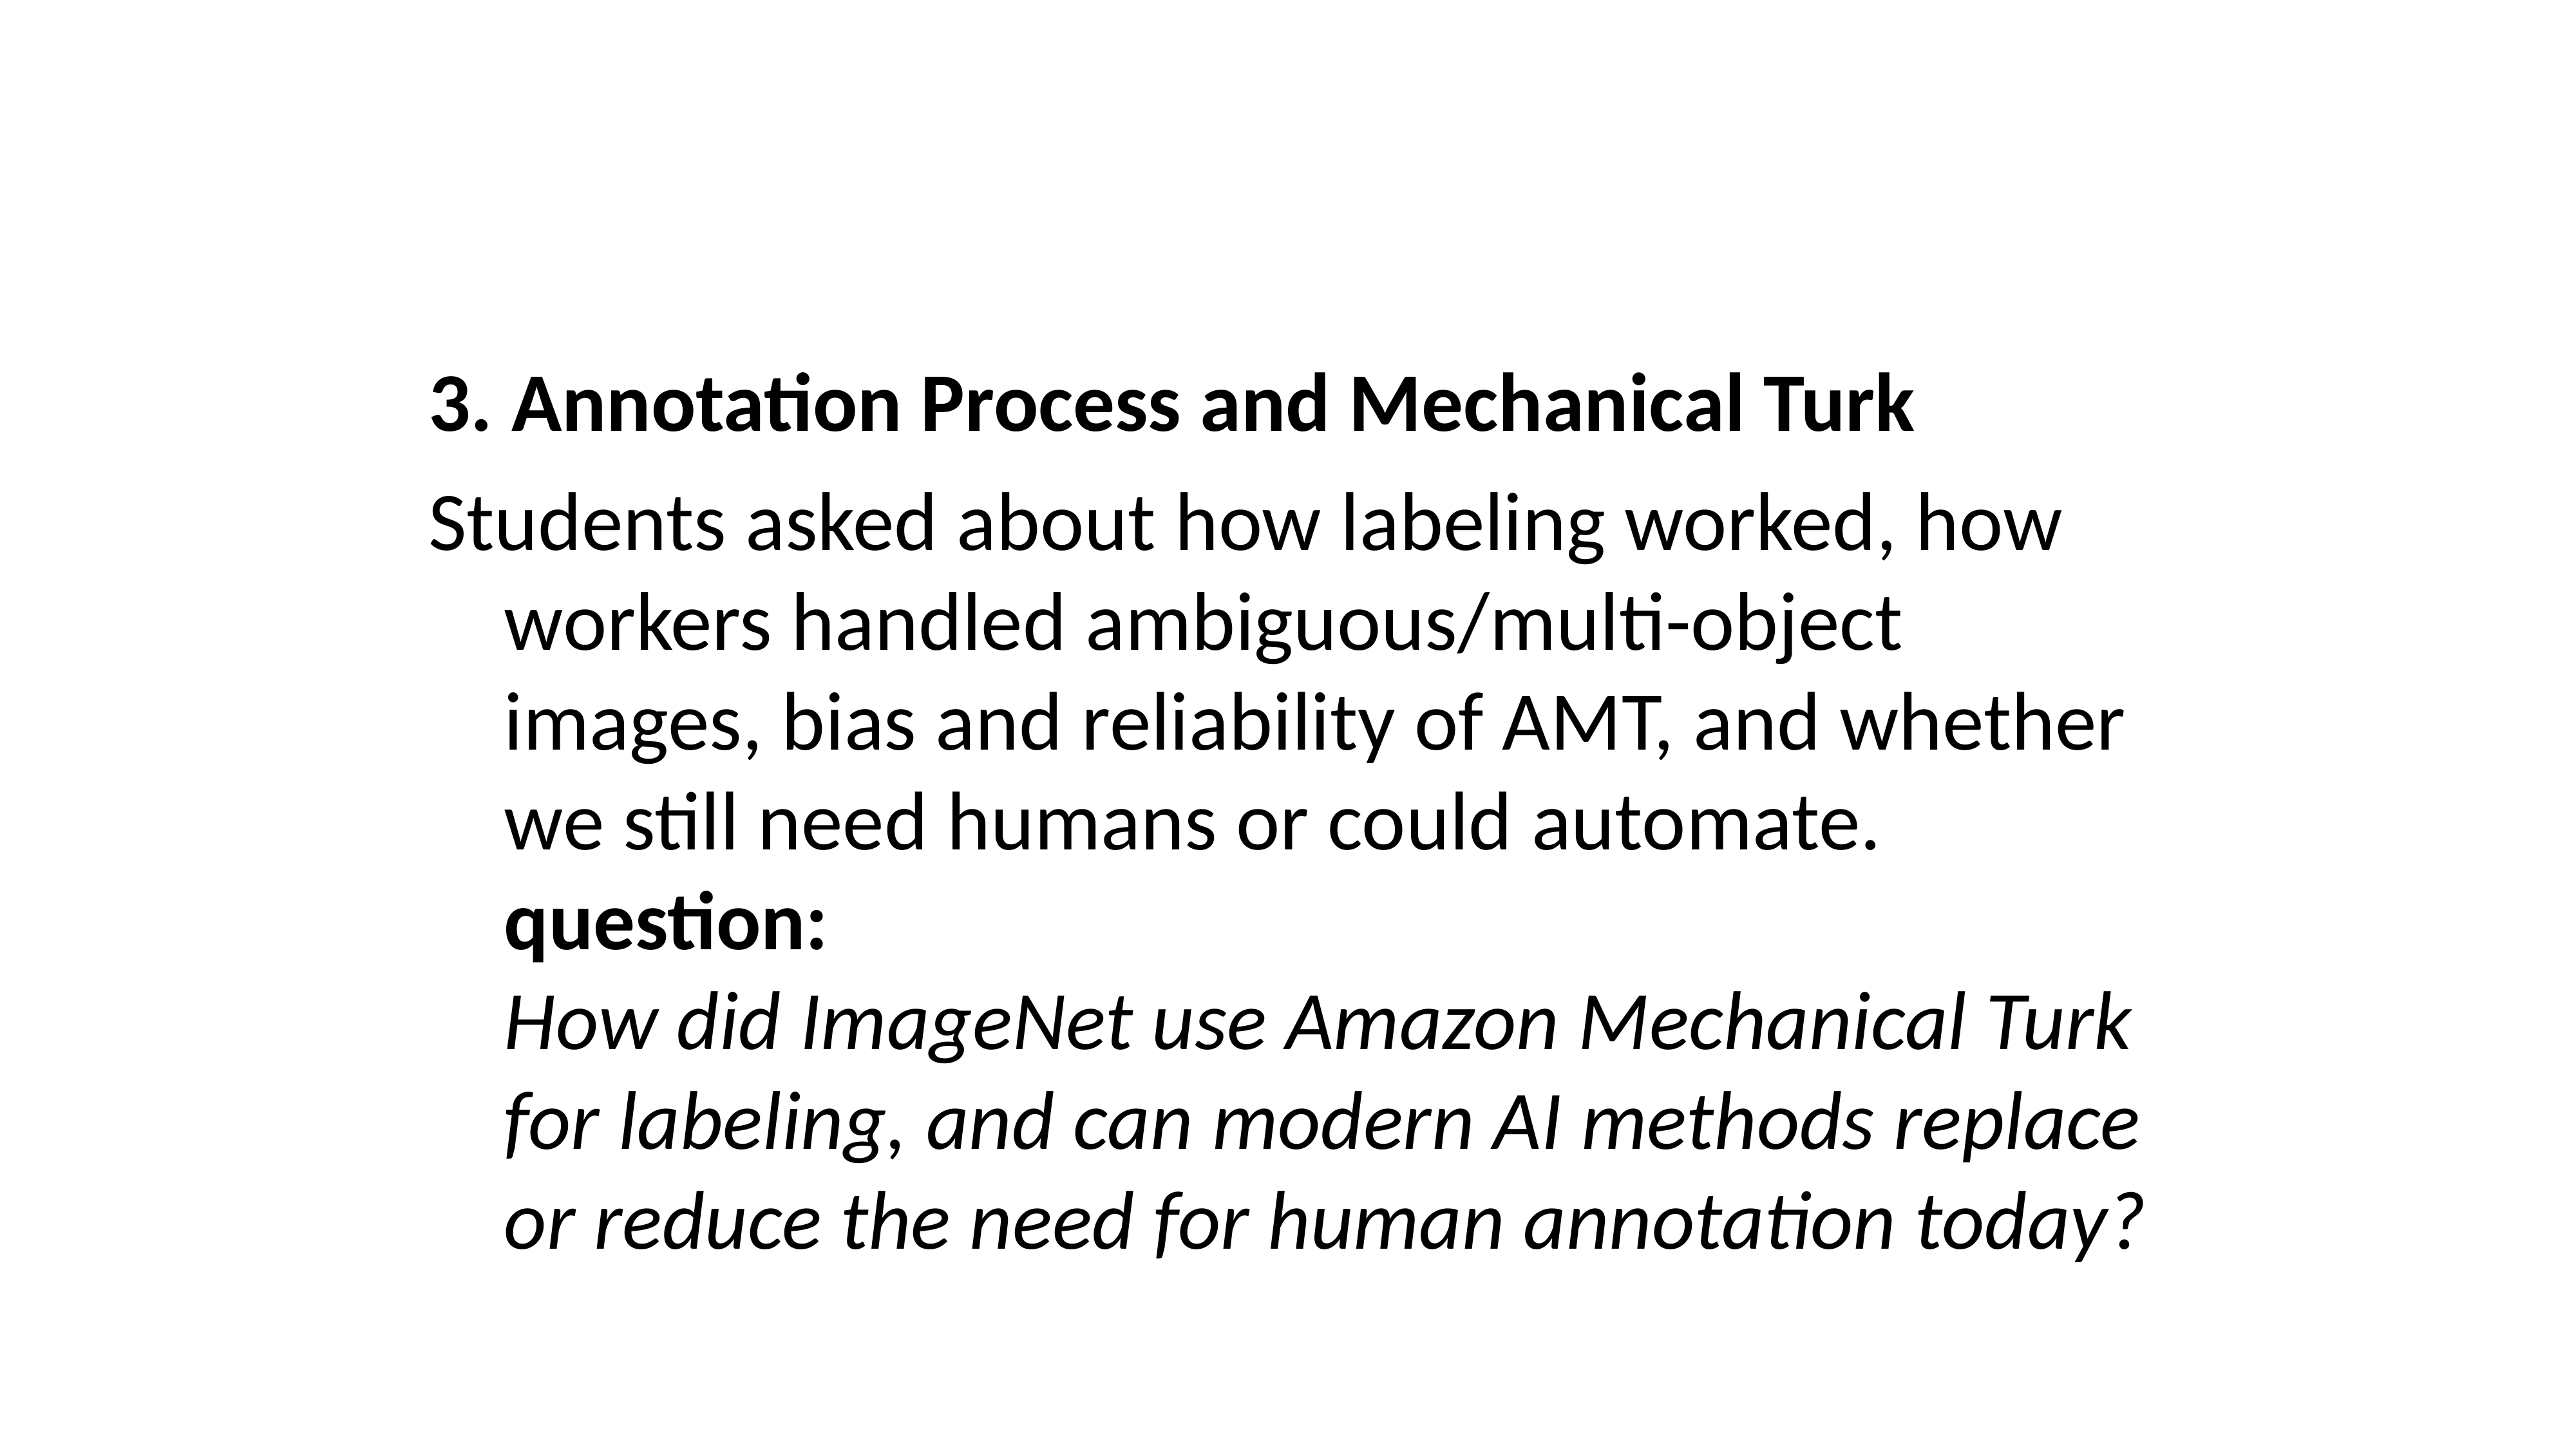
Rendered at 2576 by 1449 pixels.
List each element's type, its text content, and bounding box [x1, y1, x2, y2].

list 3. Annotation Process and Mechanical Turk Students asked about how labeling worked, how workers handled ambiguous/multi-object images, bias and reliability of AMT, and whether we still need humans or could automate. question: How did ImageNet use Amazon Mechanical Turk for labeling, and can modern AI methods replace or reduce the need for human annotation today? [418, 337, 2158, 1295]
